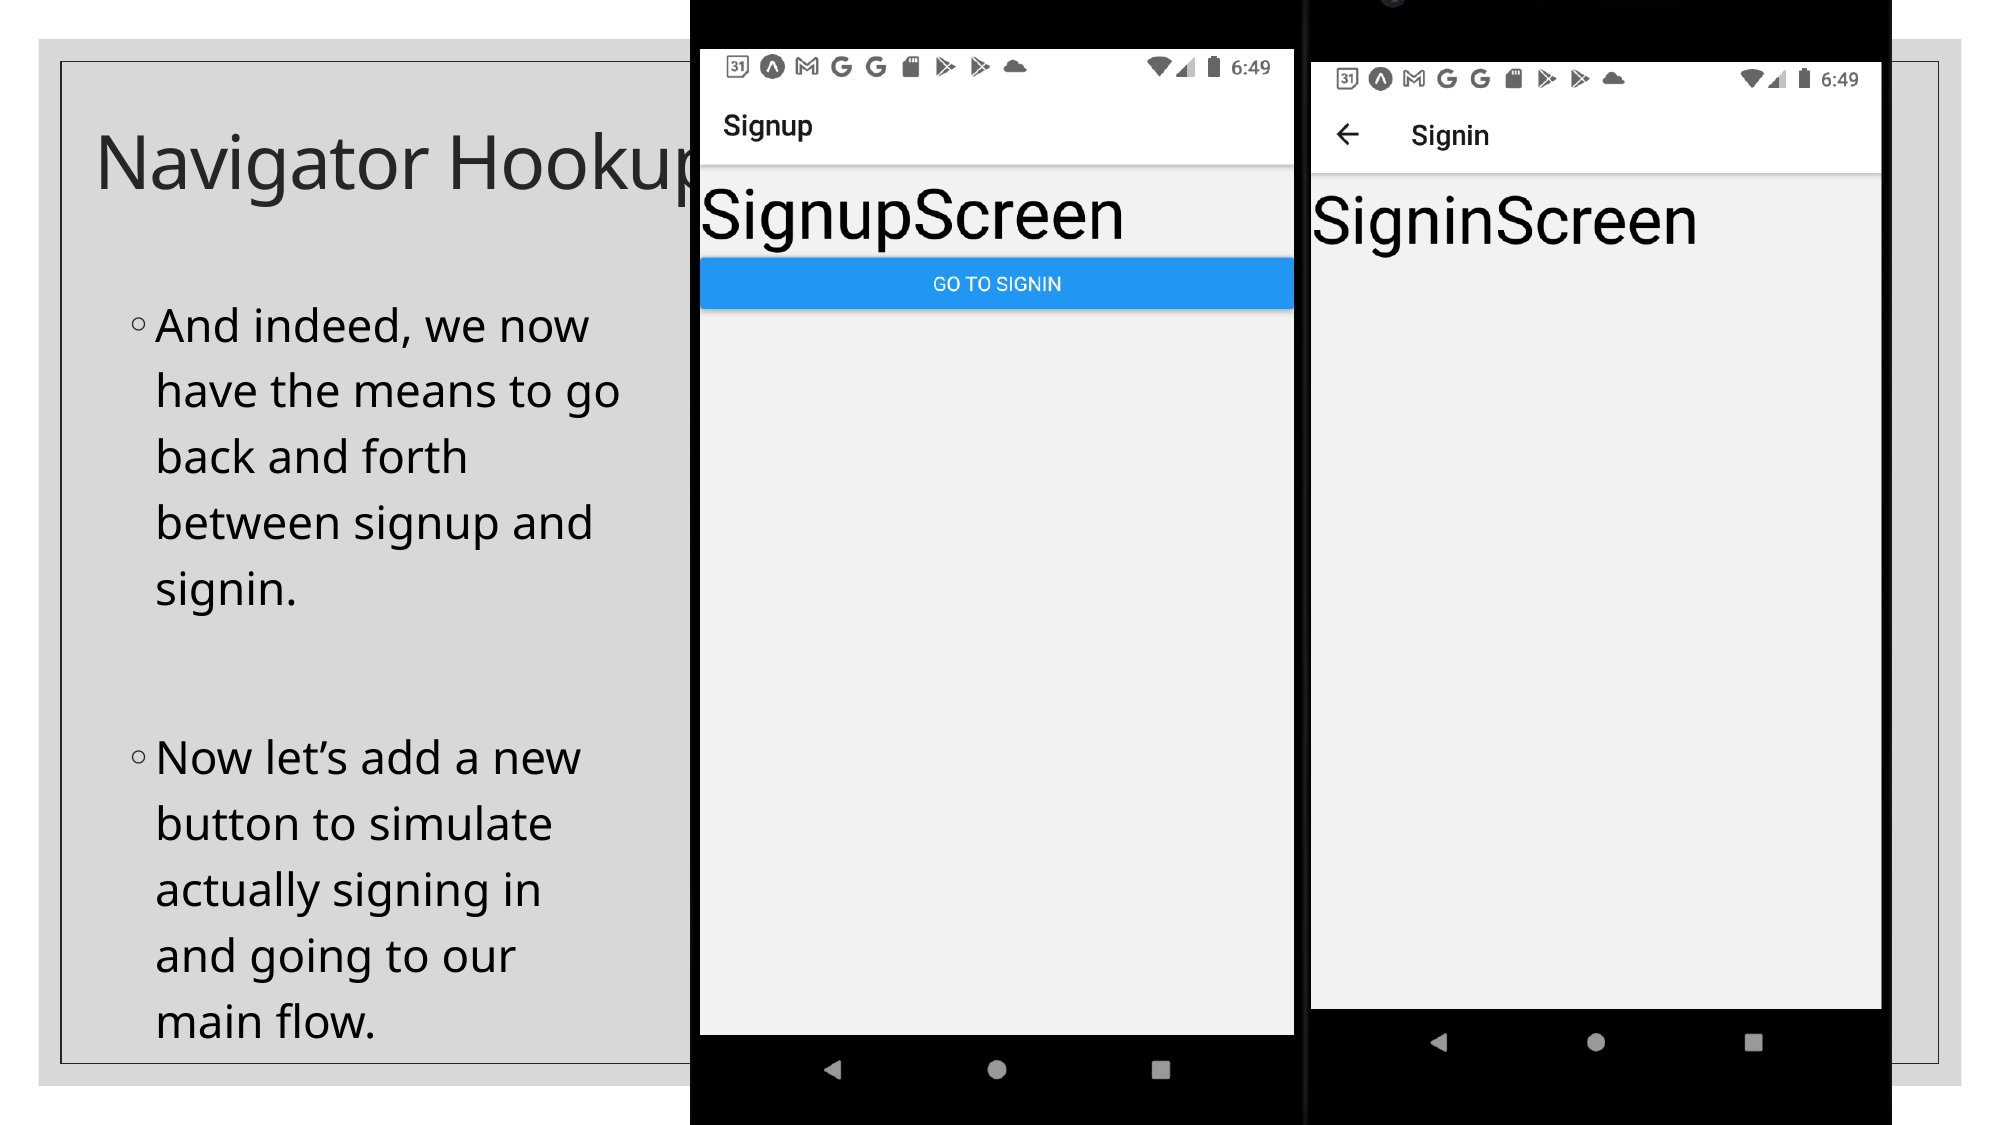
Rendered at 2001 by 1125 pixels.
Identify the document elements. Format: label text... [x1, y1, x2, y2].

title Navigator Hookups [79, 52, 684, 278]
list And indeed, we now have the means to go back and forth between signup and signin. Now let’s add a new button to simulate actually signing in and going to our main flow. [110, 277, 649, 1063]
picture [690, 0, 1892, 1125]
